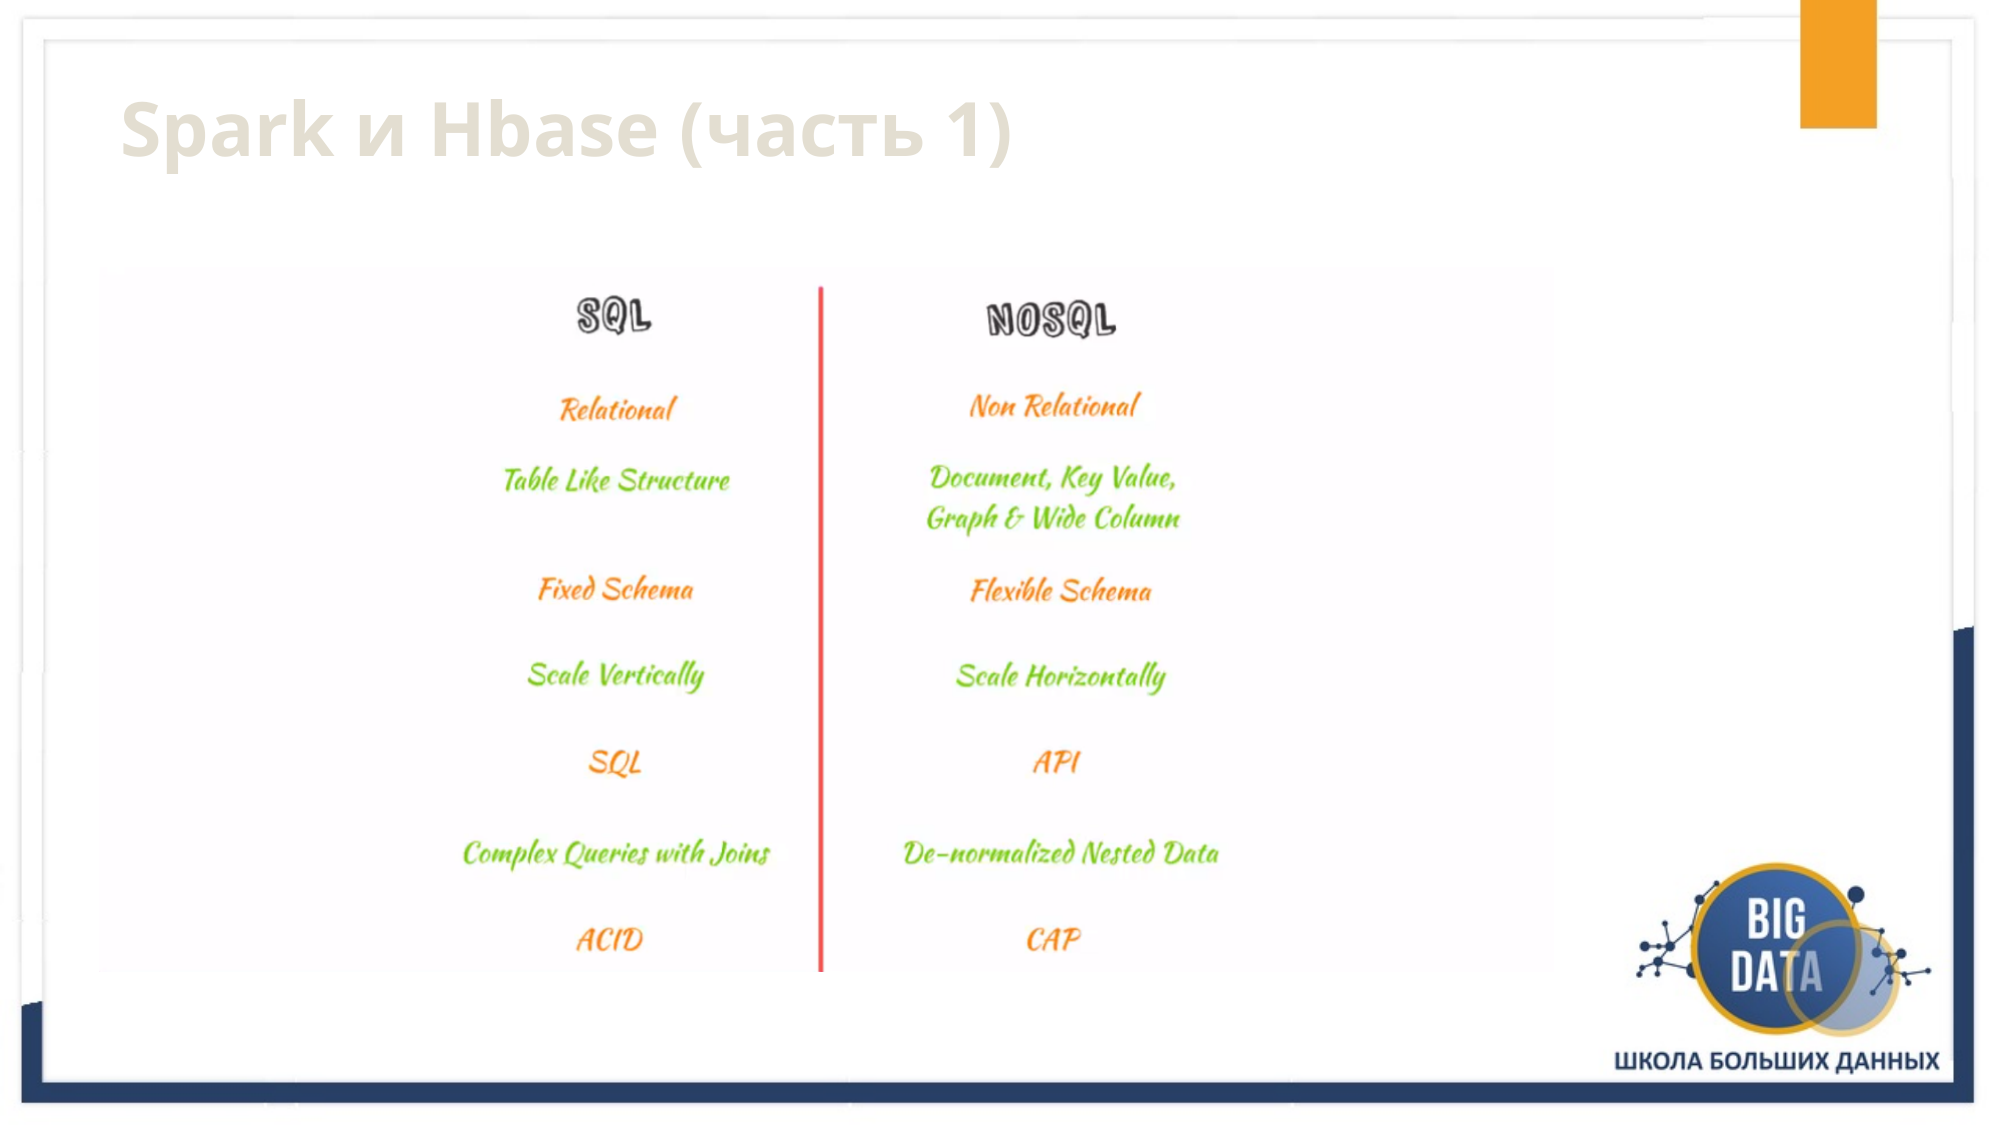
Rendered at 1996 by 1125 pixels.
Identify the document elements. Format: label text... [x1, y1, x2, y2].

picture [0, 0, 1996, 1125]
title Spark и Hbase (часть 1) [105, 74, 1645, 304]
